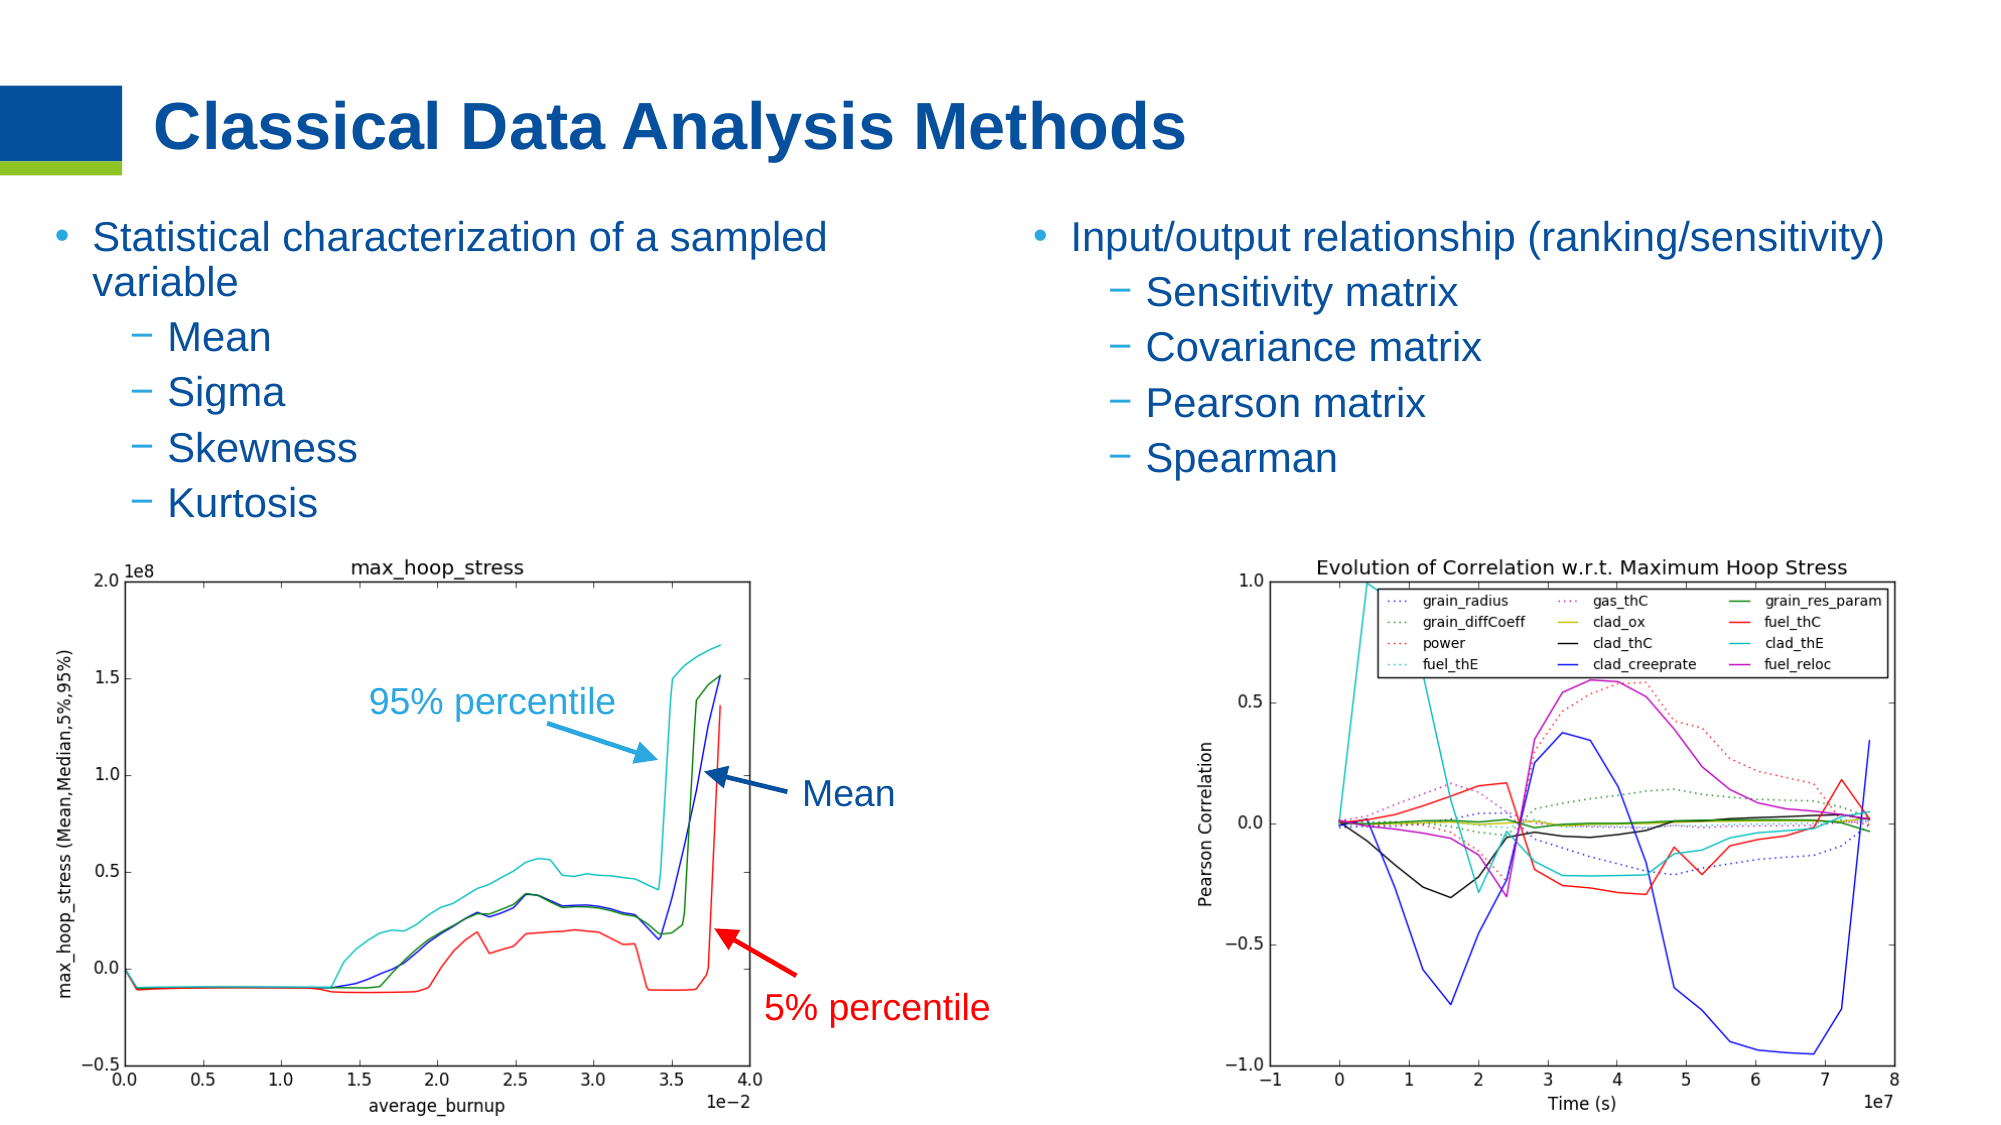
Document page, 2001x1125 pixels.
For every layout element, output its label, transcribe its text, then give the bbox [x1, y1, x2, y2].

picture [1169, 521, 1975, 1125]
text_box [703, 771, 788, 793]
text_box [547, 723, 659, 760]
text_box 5% percentile [830, 975, 1054, 1036]
title Classical Data Analysis Methods [153, 91, 1863, 174]
picture [24, 521, 830, 1125]
list Statistical characterization of a sampled variable Mean Sigma Skewness Kurtosis [54, 215, 885, 561]
text_box Input/output relationship (ranking/sensitivity) Sensitivity matrix Covariance matrix Pearson matrix Spearman [1033, 215, 1975, 711]
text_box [714, 928, 797, 976]
text_box Mean [830, 761, 947, 822]
